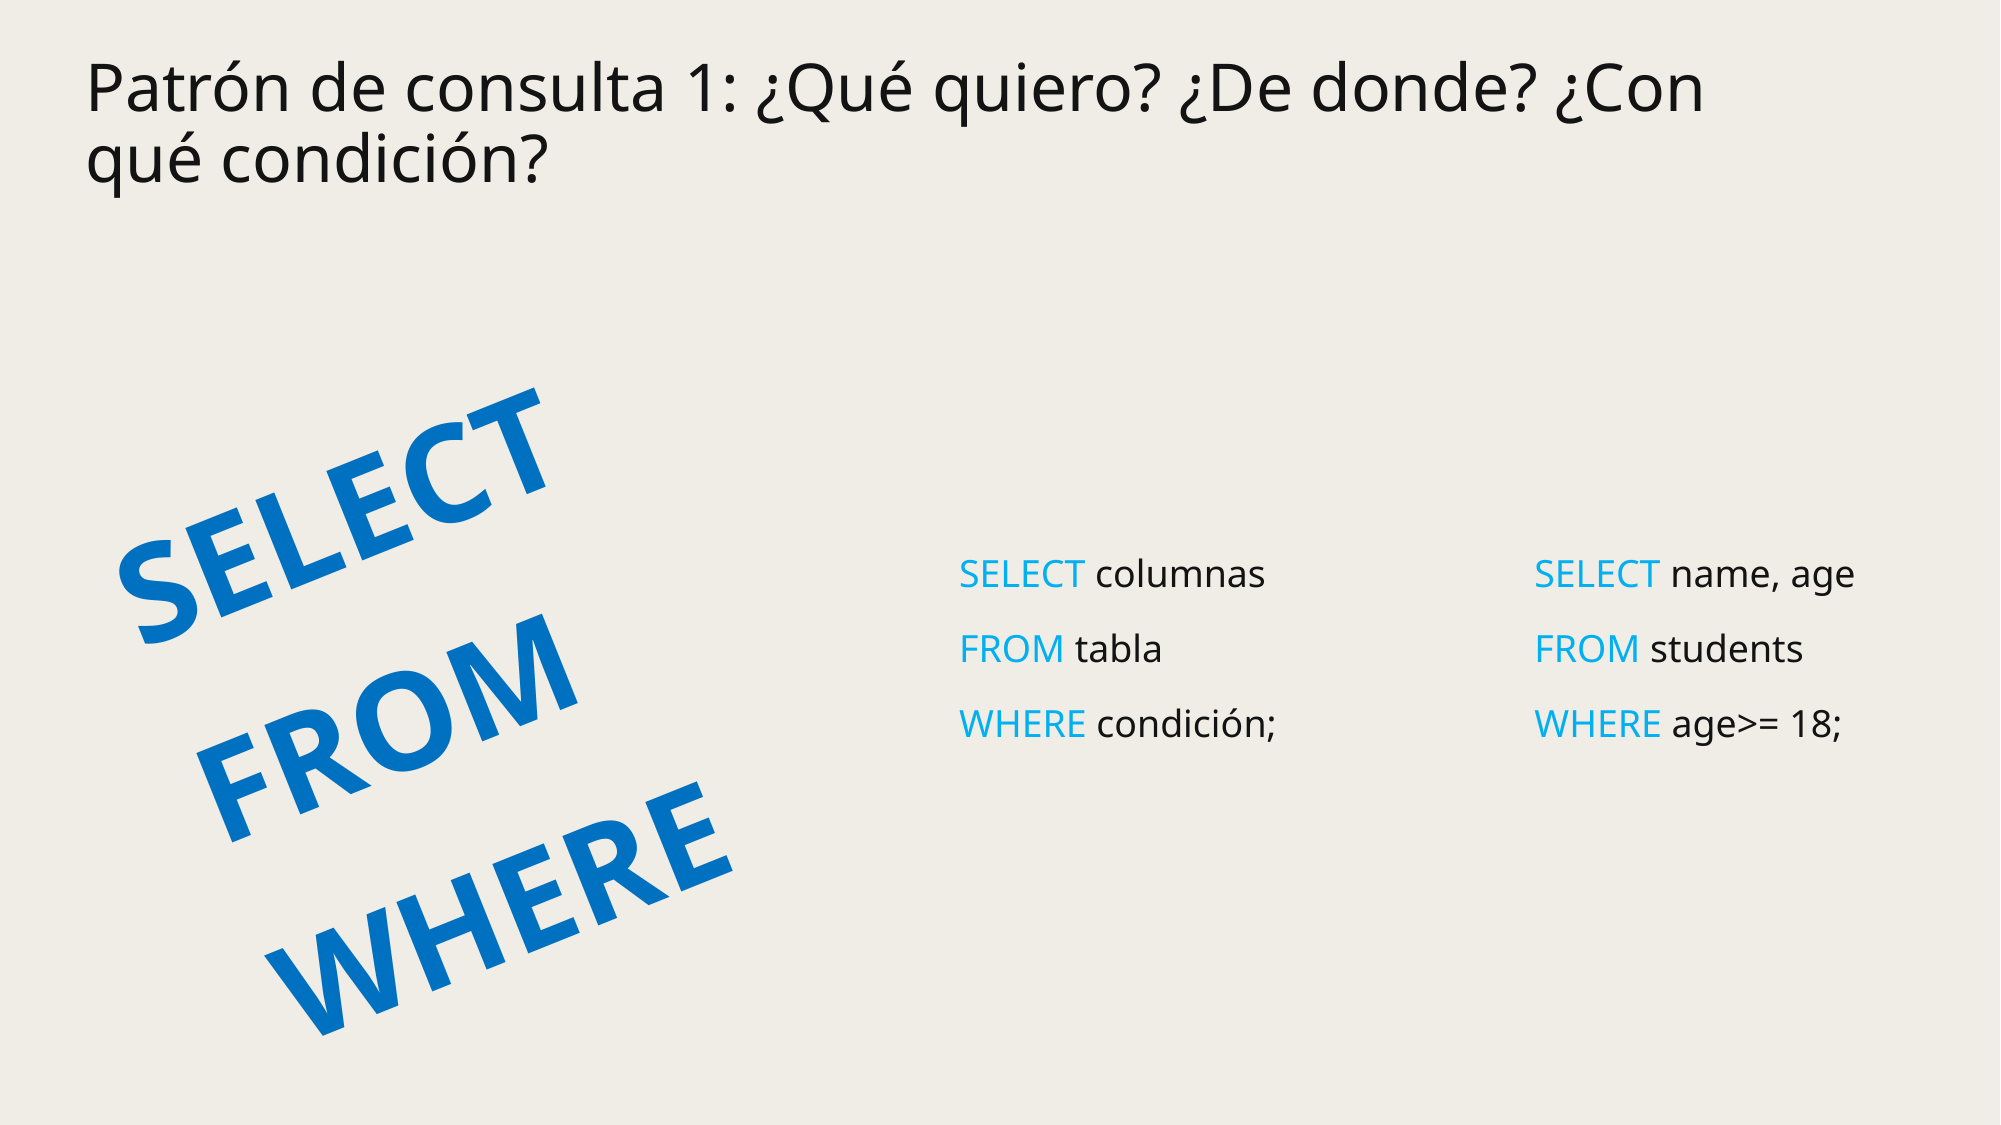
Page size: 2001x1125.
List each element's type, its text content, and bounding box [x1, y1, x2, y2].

text_box SELECT name, age FROM students WHERE age>= 18; [1519, 533, 1974, 788]
title Patrón de consulta 1: ¿Qué quiero? ¿De donde? ¿Con qué condición? [70, 46, 1818, 206]
list SELECT FROM WHERE [62, 205, 1016, 1088]
text_box SELECT columnas FROM tabla WHERE condición; [944, 533, 1390, 788]
